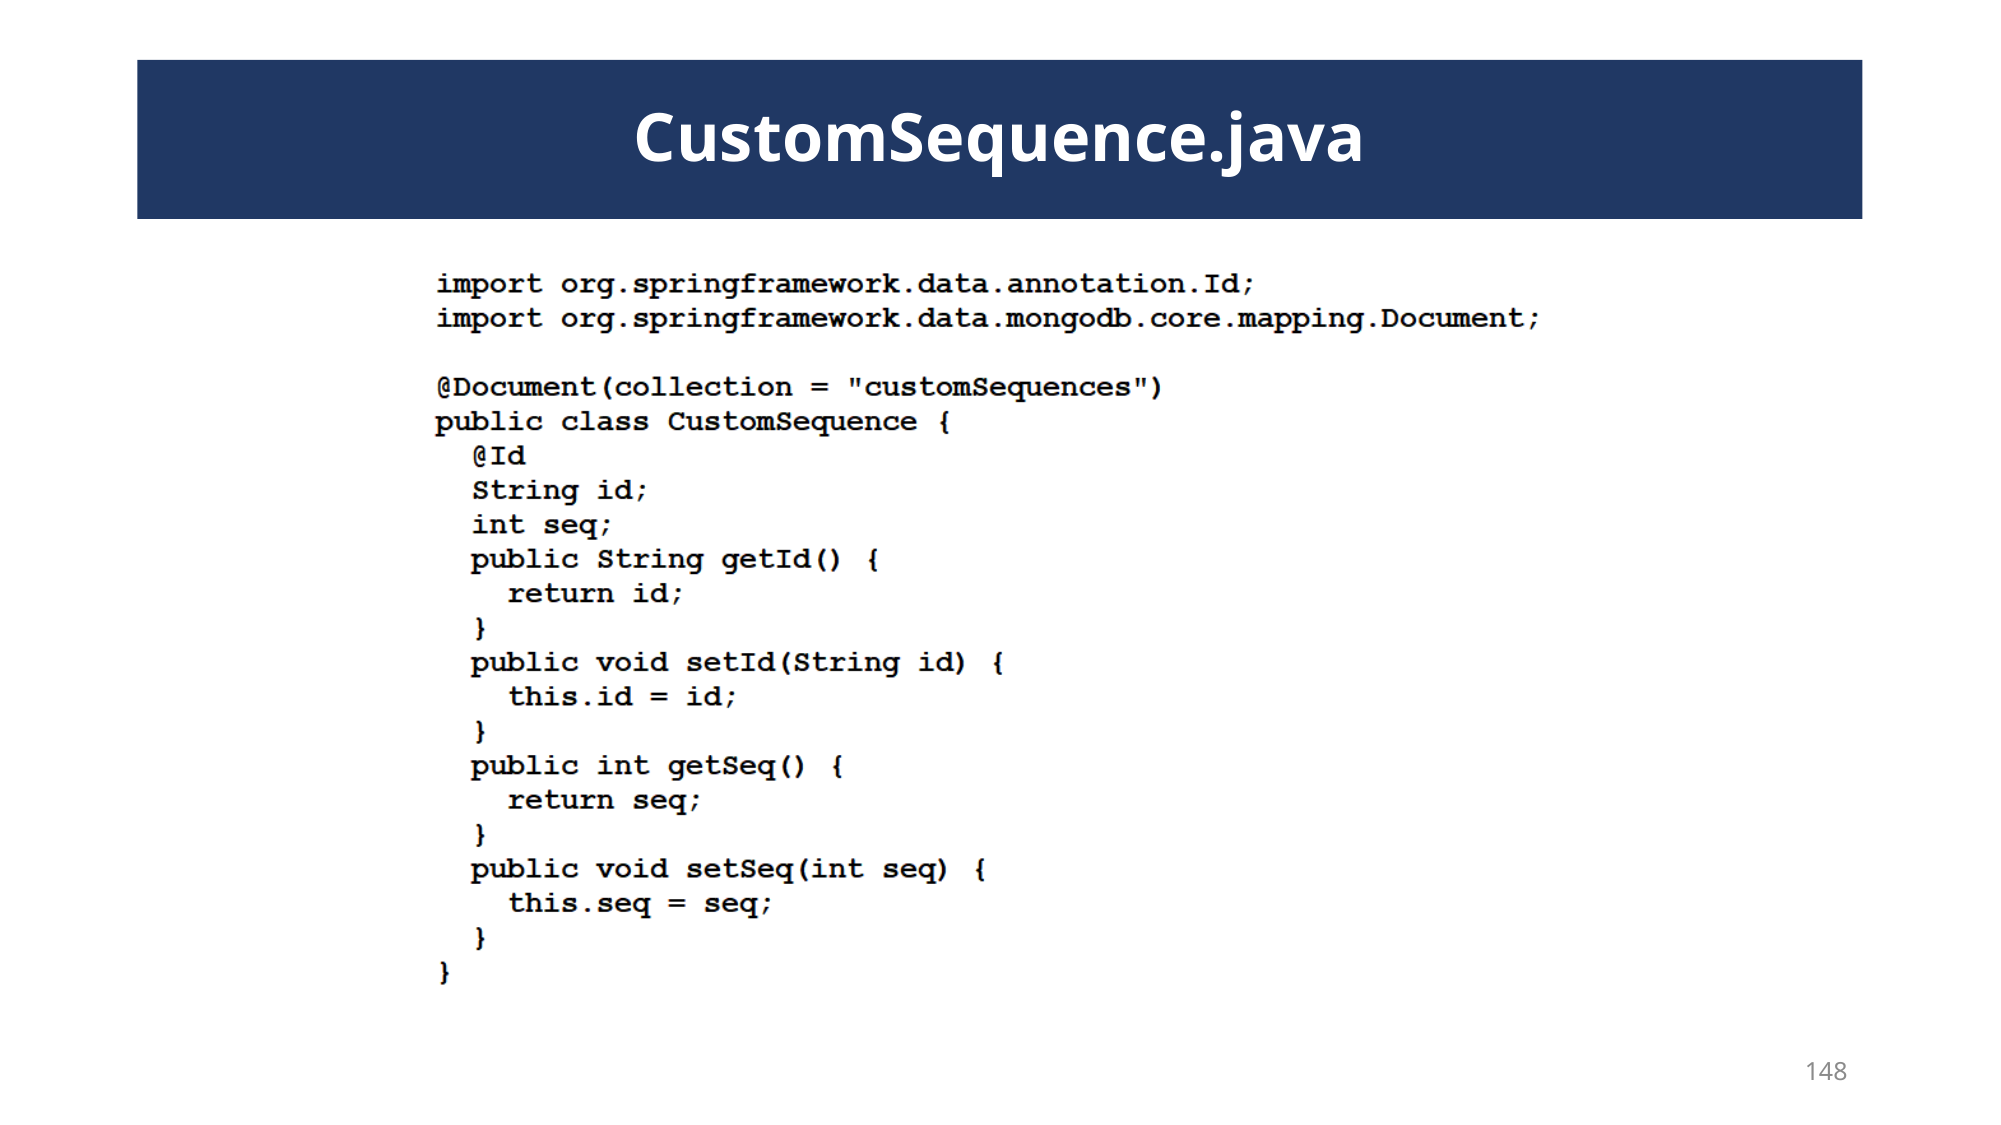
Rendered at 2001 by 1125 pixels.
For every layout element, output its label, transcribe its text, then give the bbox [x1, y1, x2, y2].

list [427, 248, 1573, 1014]
slide_number 148 [1412, 1042, 1863, 1103]
title CustomSequence.java [137, 59, 1863, 219]
